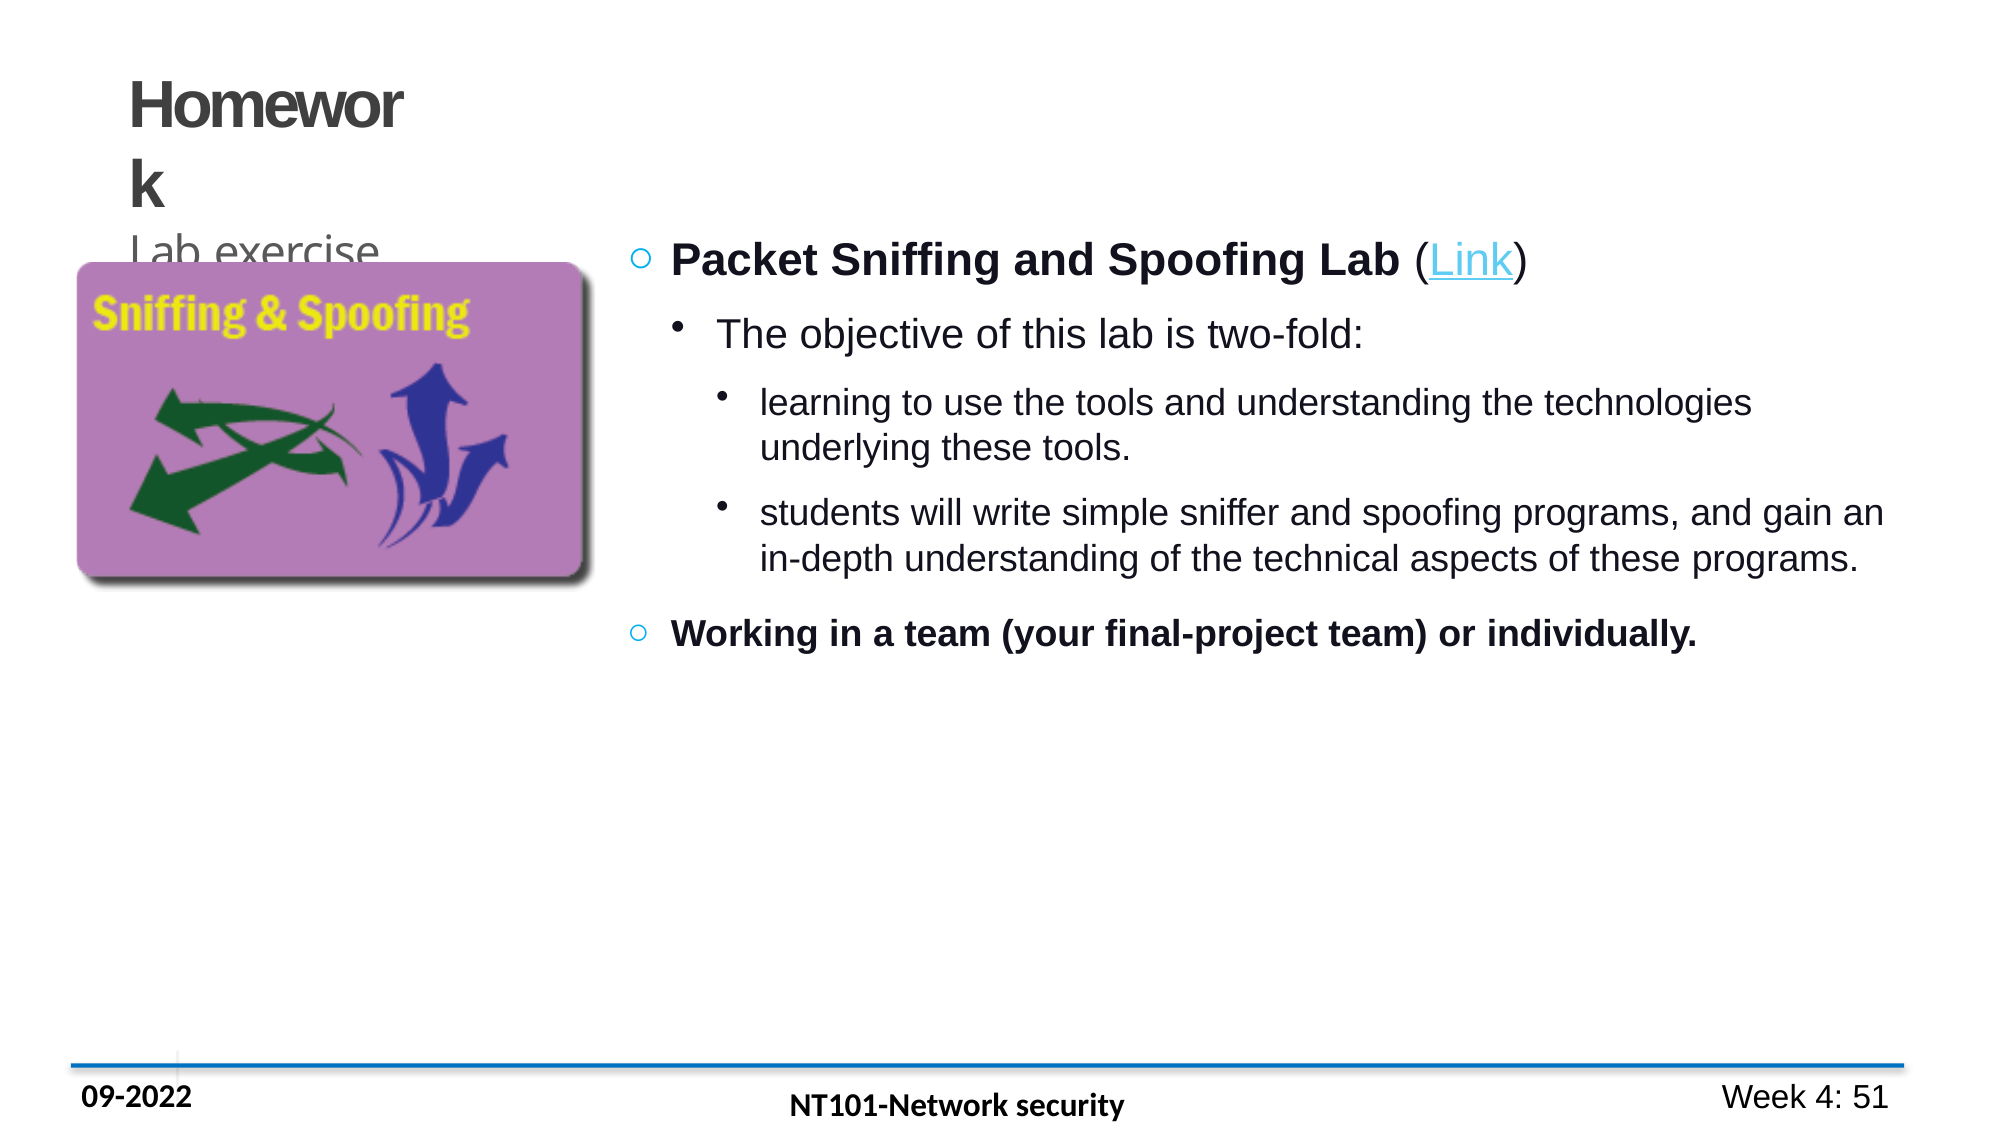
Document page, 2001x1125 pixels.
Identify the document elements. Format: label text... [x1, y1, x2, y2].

list Packet Sniffing and Spoofing Lab (Link) The objective of this lab is two-fold: learning to use the tools and understanding the technologies underlying these tools. students will write simple sniffer and spoofing programs, and gain an in-depth understanding of the technical aspects of these programs. Working in a team (your final-project team) or individually. [103, 203, 1897, 868]
title Homework Lab exercise [126, 58, 436, 262]
text_box [76, 262, 596, 592]
